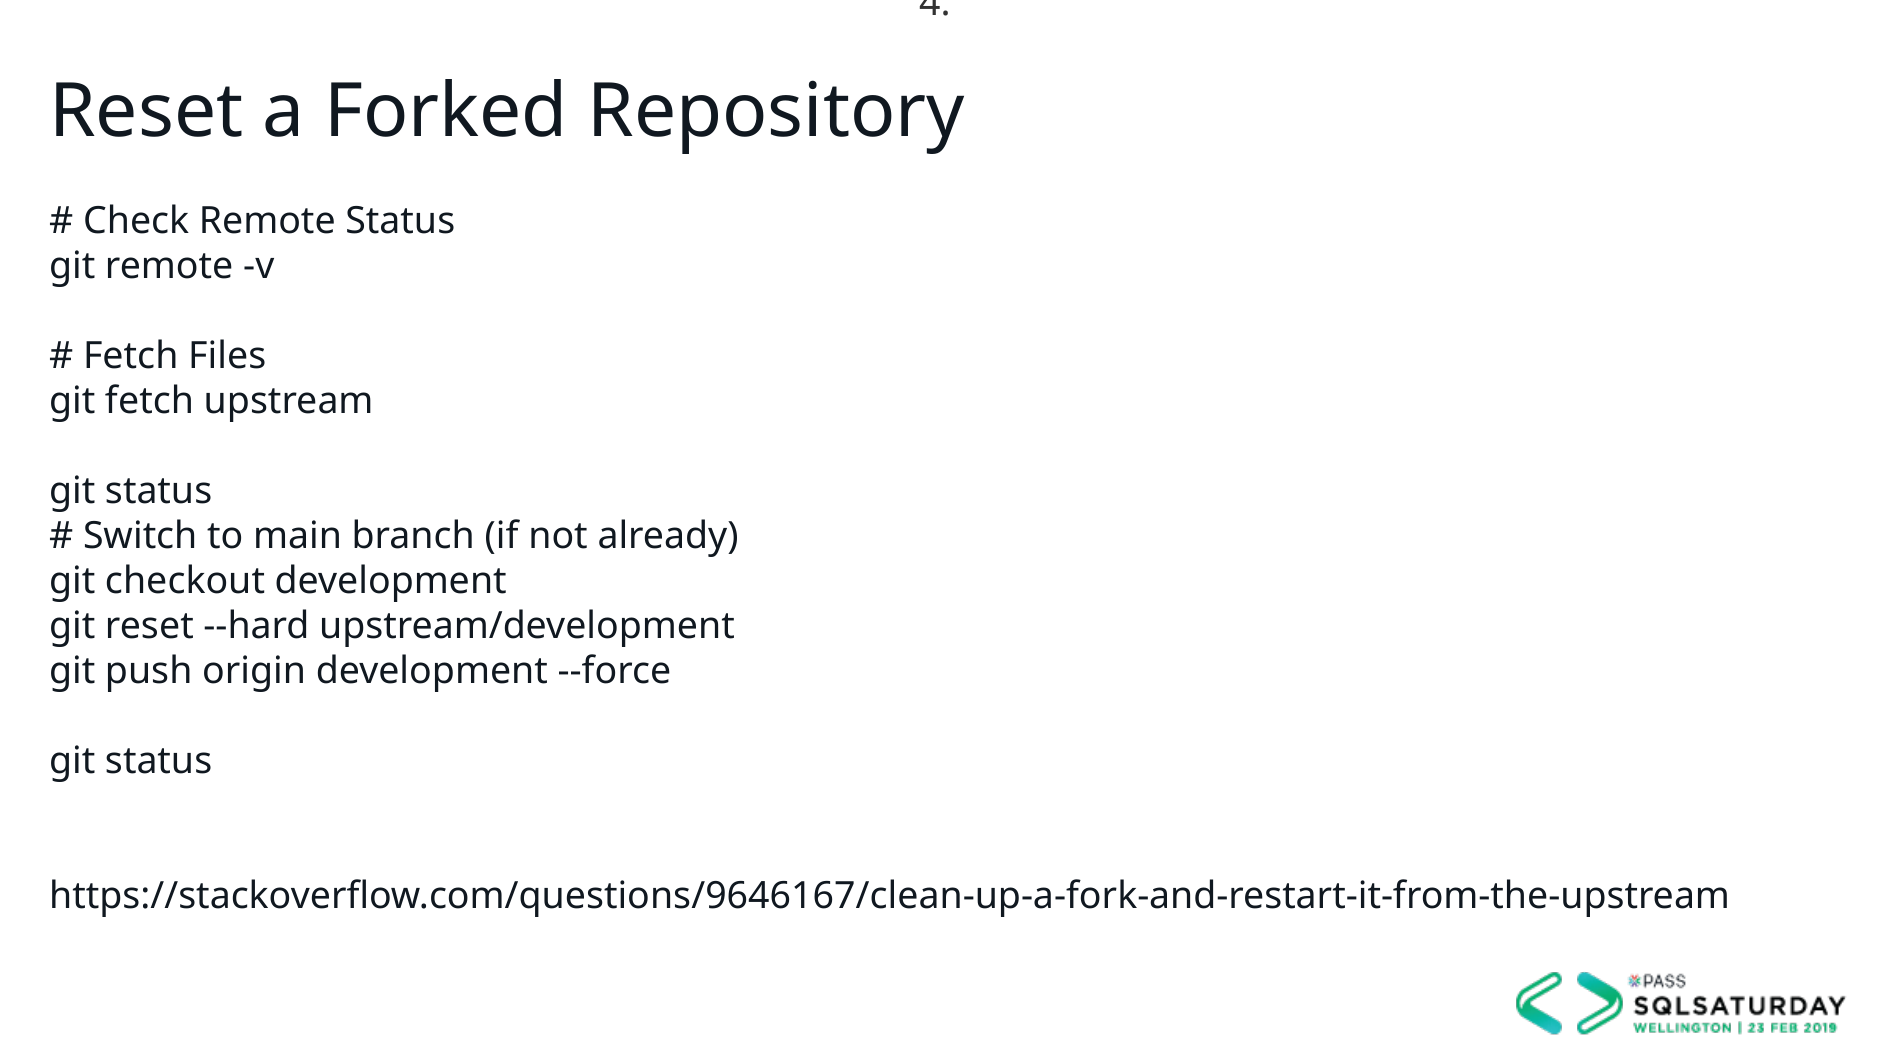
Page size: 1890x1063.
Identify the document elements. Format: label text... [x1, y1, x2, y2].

picture [1515, 971, 1890, 1036]
text_box Reset a Forked Repository # Check Remote Status git remote -v # Fetch Files git fetch upstream git status # Switch to main branch (if not already) git checkout development git reset --hard upstream/development git push origin development --force git status https://stackoverflow.com/questions/9646167/clean-up-a-fork-and-restart-it-from-the-upstream [34, 53, 1881, 924]
text_box [919, 0, 971, 53]
